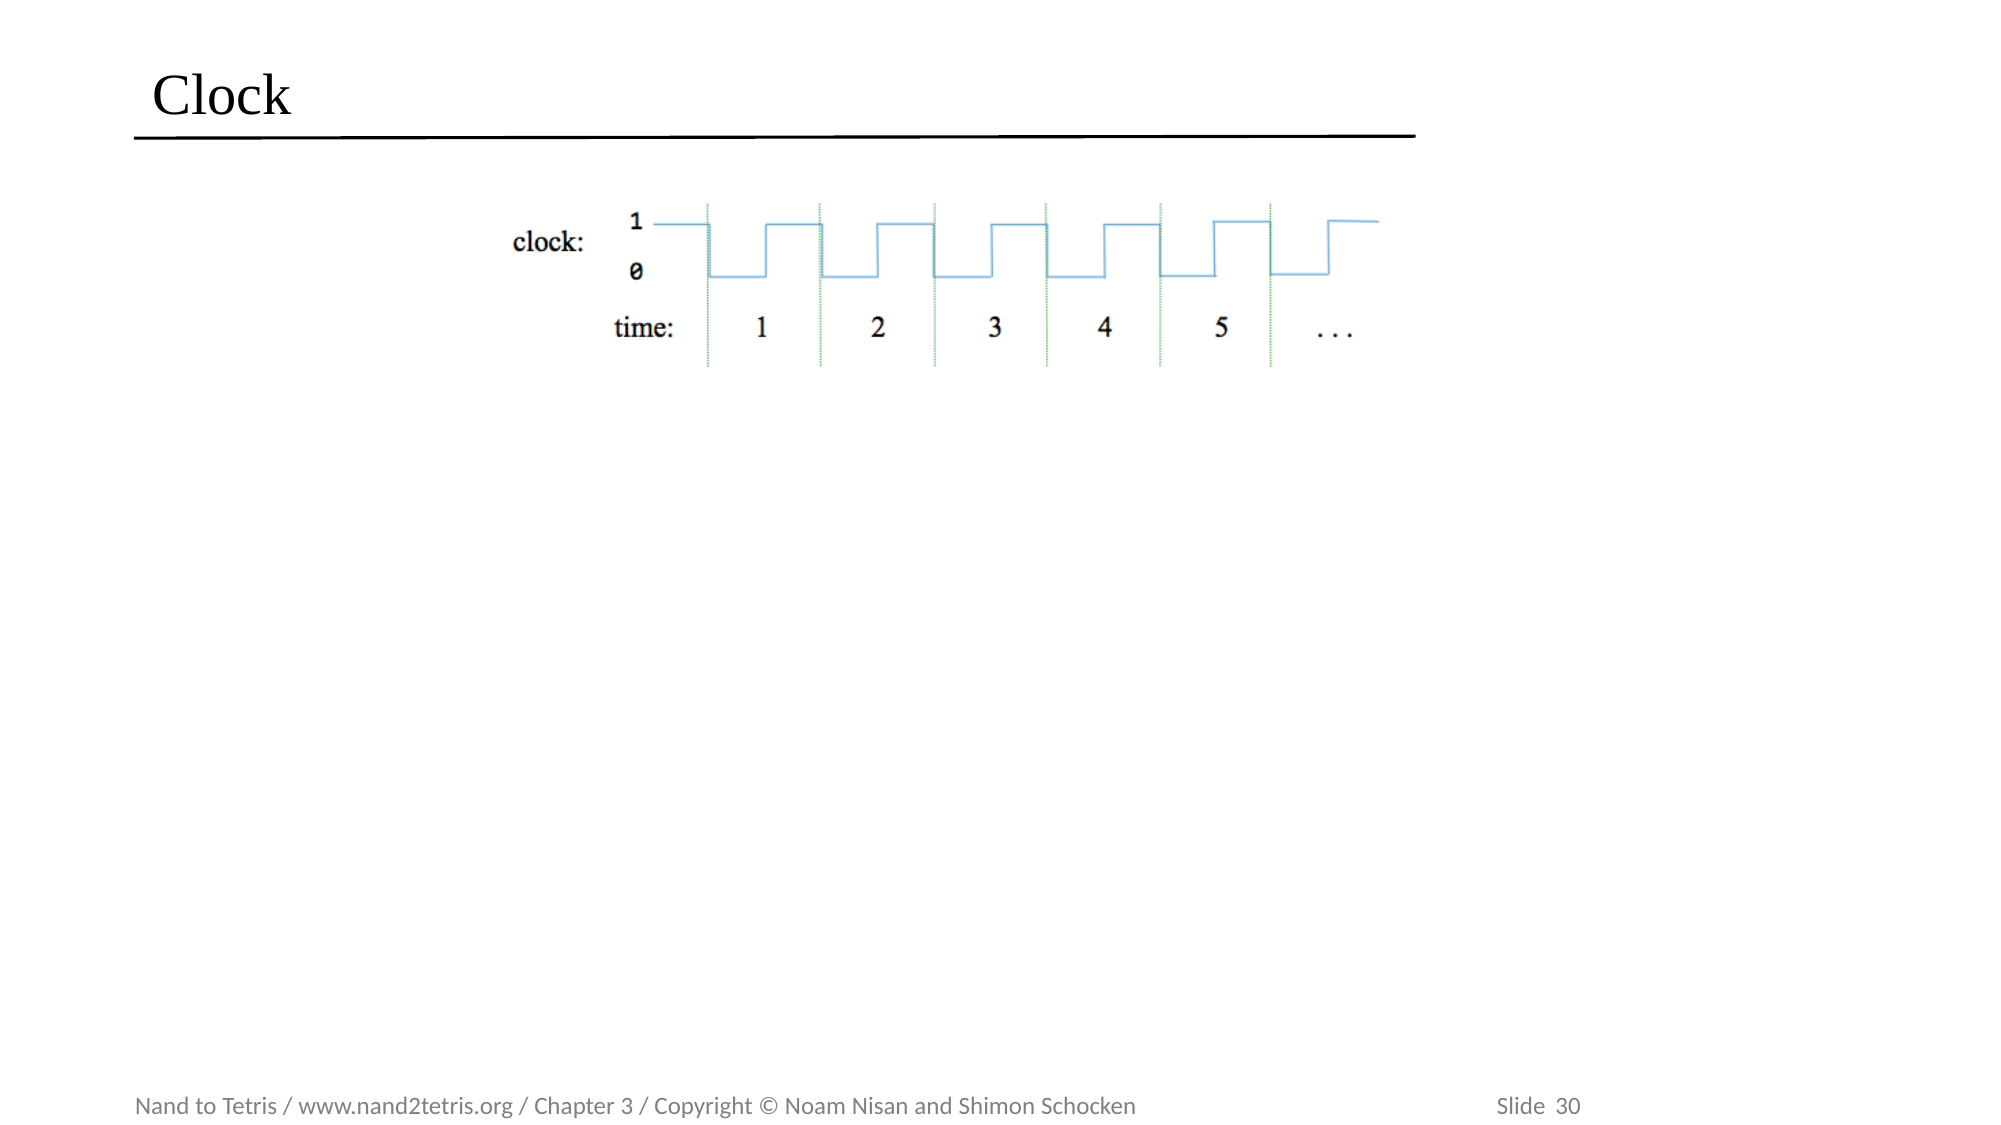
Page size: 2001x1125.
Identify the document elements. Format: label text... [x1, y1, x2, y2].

title Clock [137, 48, 1417, 144]
picture [507, 203, 1391, 367]
